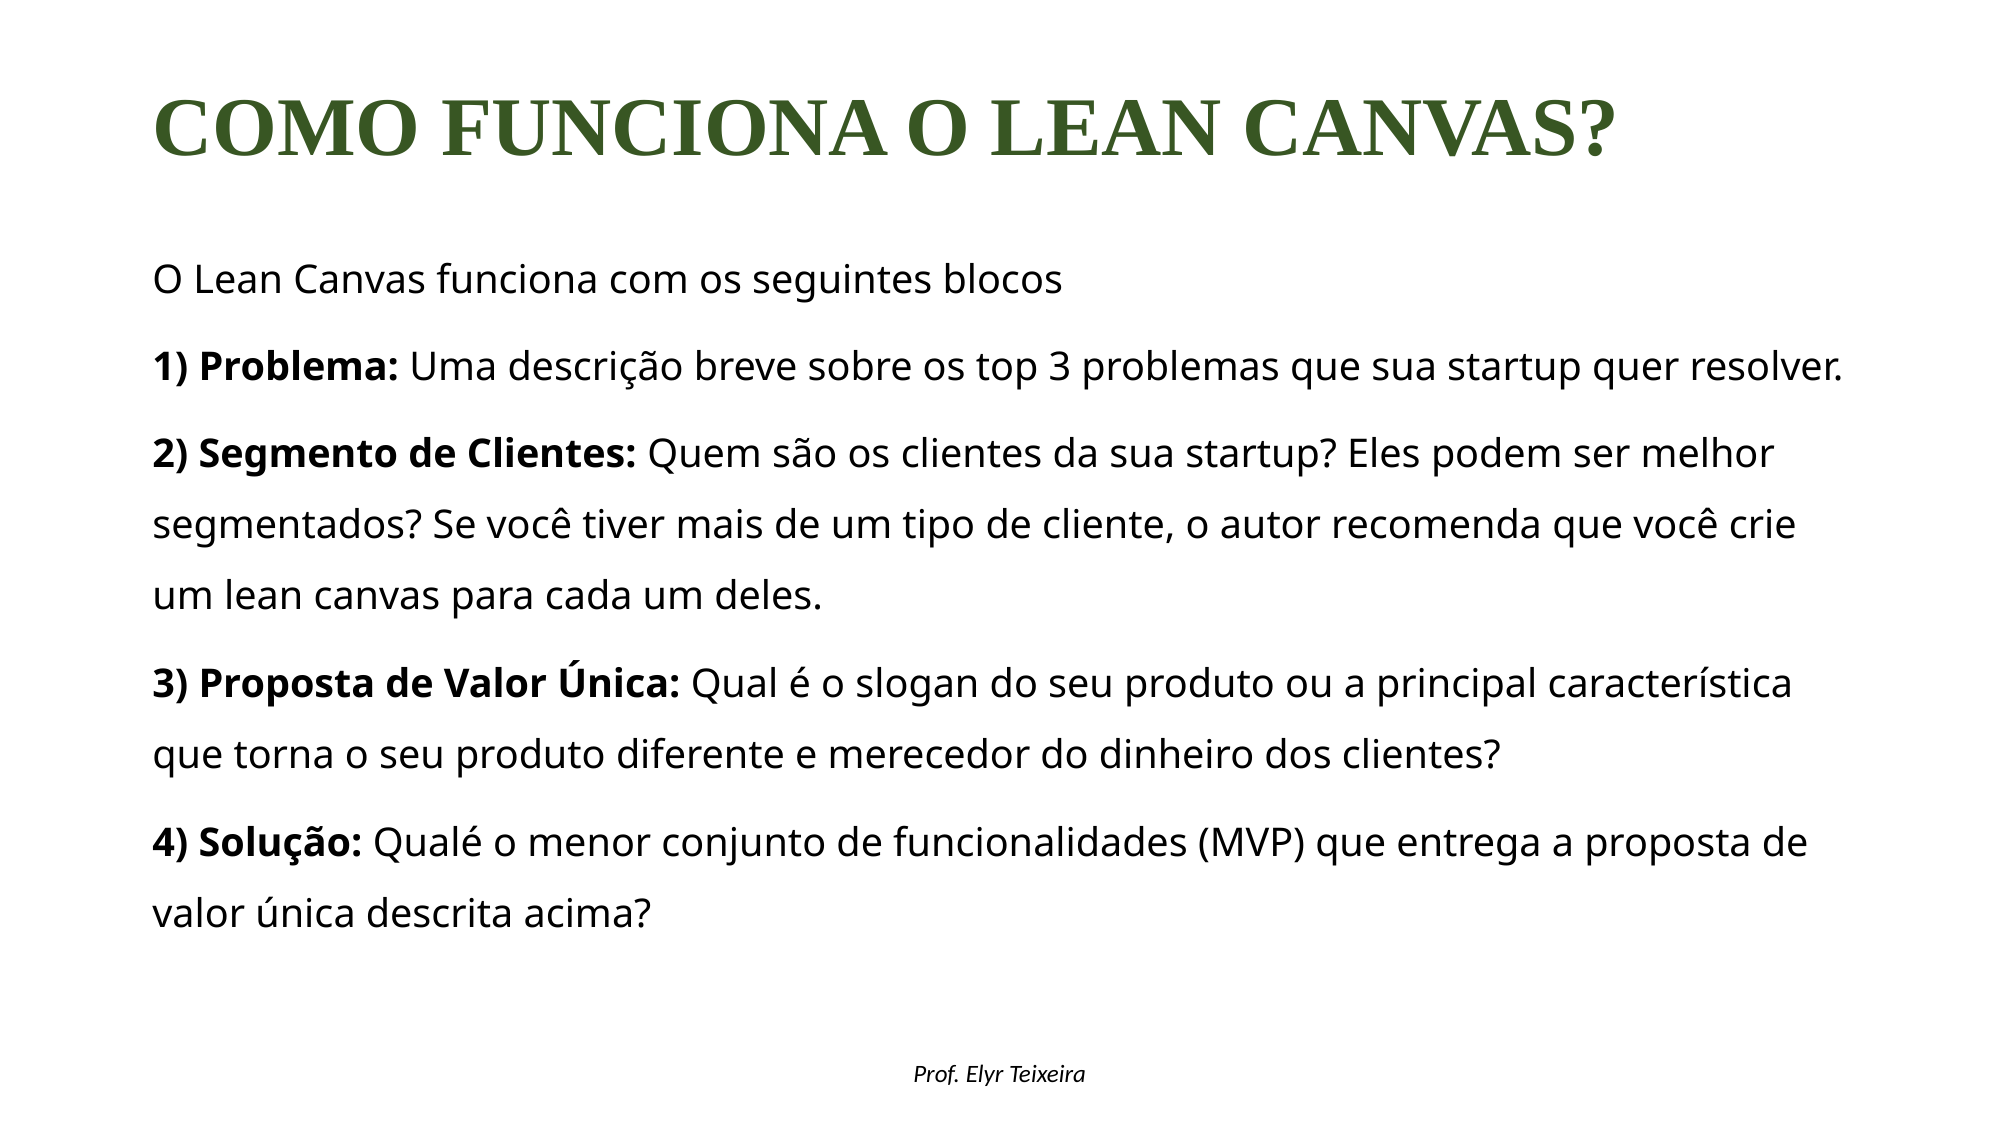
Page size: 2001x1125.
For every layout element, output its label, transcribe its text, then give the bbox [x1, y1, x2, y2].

title Como funciona o lean canvas? [137, 33, 1863, 222]
list O Lean Canvas funciona com os seguintes blocos 1) Problema: Uma descrição breve sobre os top 3 problemas que sua startup quer resolver. 2) Segmento de Clientes: Quem são os clientes da sua startup? Eles podem ser melhor segmentados? Se você tiver mais de um tipo de cliente, o autor recomenda que você crie um lean canvas para cada um deles. 3) Proposta de Valor Única: Qual é o slogan do seu produto ou a principal característica que torna o seu produto diferente e merecedor do dinheiro dos clientes? 4) Solução: Qualé o menor conjunto de funcionalidades (MVP) que entrega a proposta de valor única descrita acima? [137, 222, 1863, 1014]
